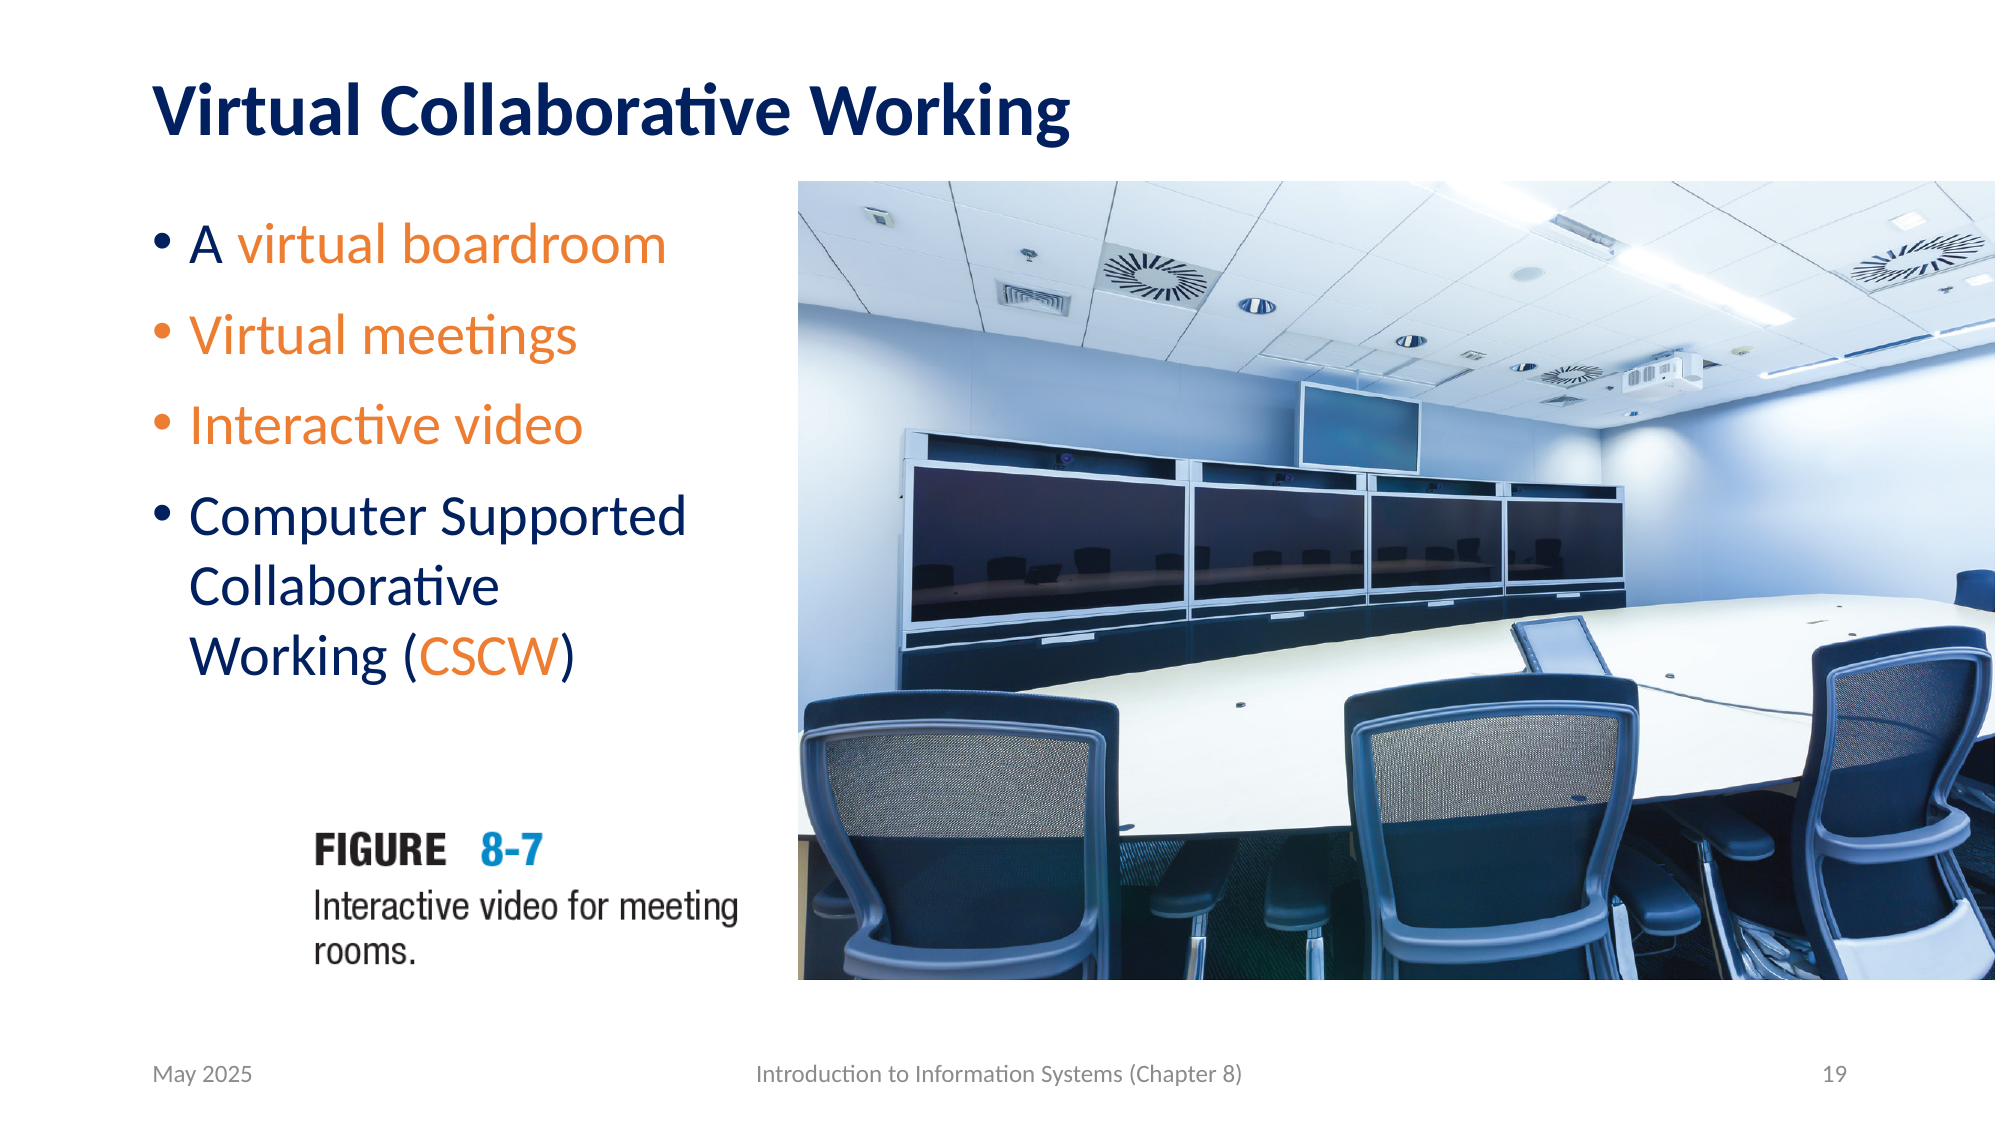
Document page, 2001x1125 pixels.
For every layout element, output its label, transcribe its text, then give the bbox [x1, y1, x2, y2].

slide_number 19 [1412, 1042, 1863, 1103]
list A virtual boardroom Virtual meetings Interactive video Computer Supported Collaborative Working (CSCW) [137, 197, 721, 982]
footer Introduction to Information Systems (Chapter 8) [662, 1042, 1338, 1103]
title Virtual Collaborative Working [137, 58, 1863, 165]
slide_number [137, 1042, 588, 1103]
picture [306, 824, 757, 983]
picture [793, 174, 2000, 983]
